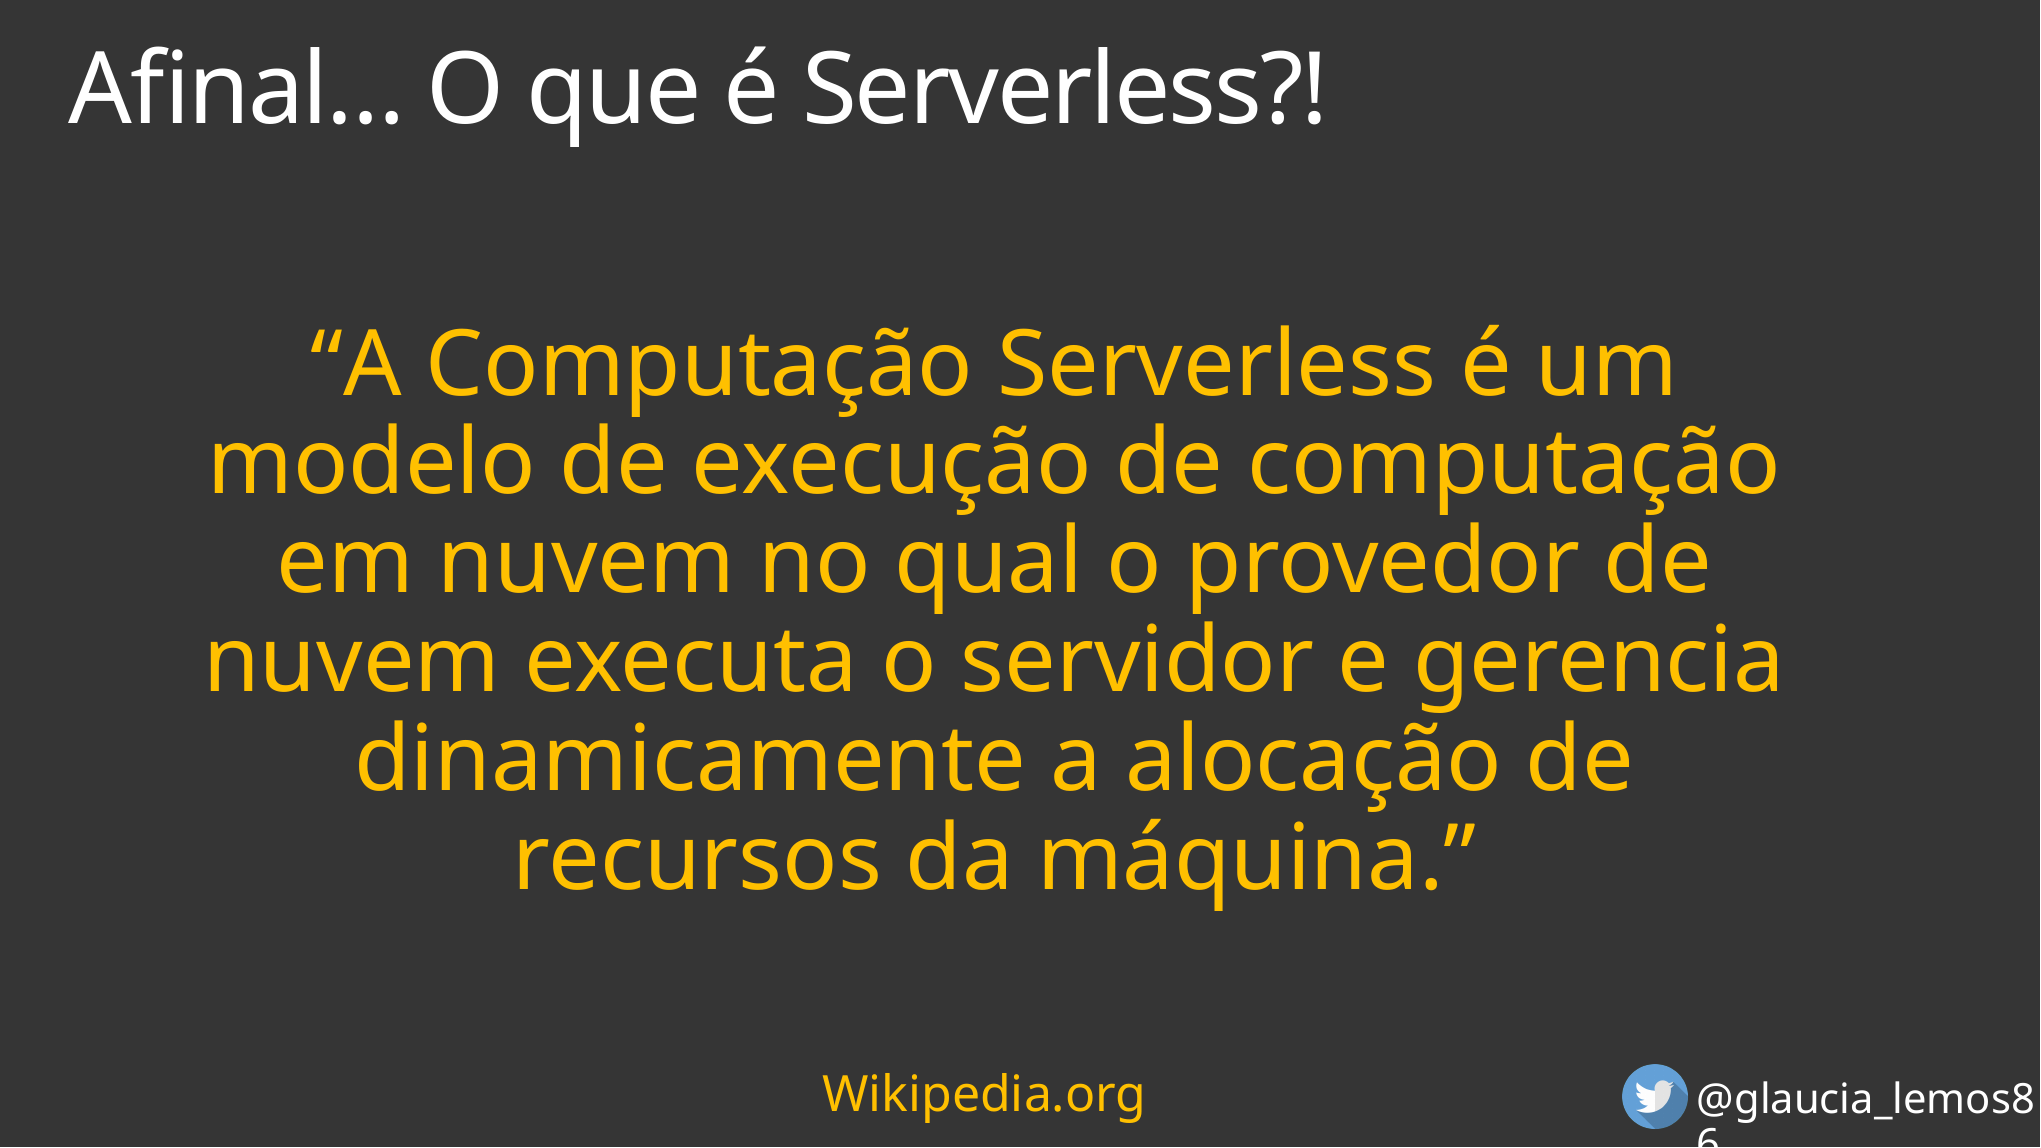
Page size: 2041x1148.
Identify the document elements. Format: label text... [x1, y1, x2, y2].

text_box “A Computação Serverless é um modelo de execução de computação em nuvem no qual o provedor de nuvem executa o servidor e gerencia dinamicamente a alocação de recursos da máquina.” [160, 291, 1830, 934]
text_box Wikipedia.org [758, 1044, 1211, 1147]
text_box @glaucia_lemos86 [1666, 1053, 2041, 1148]
picture [1619, 1060, 1691, 1132]
title Afinal… O que é Serverless?! [45, 21, 1996, 173]
